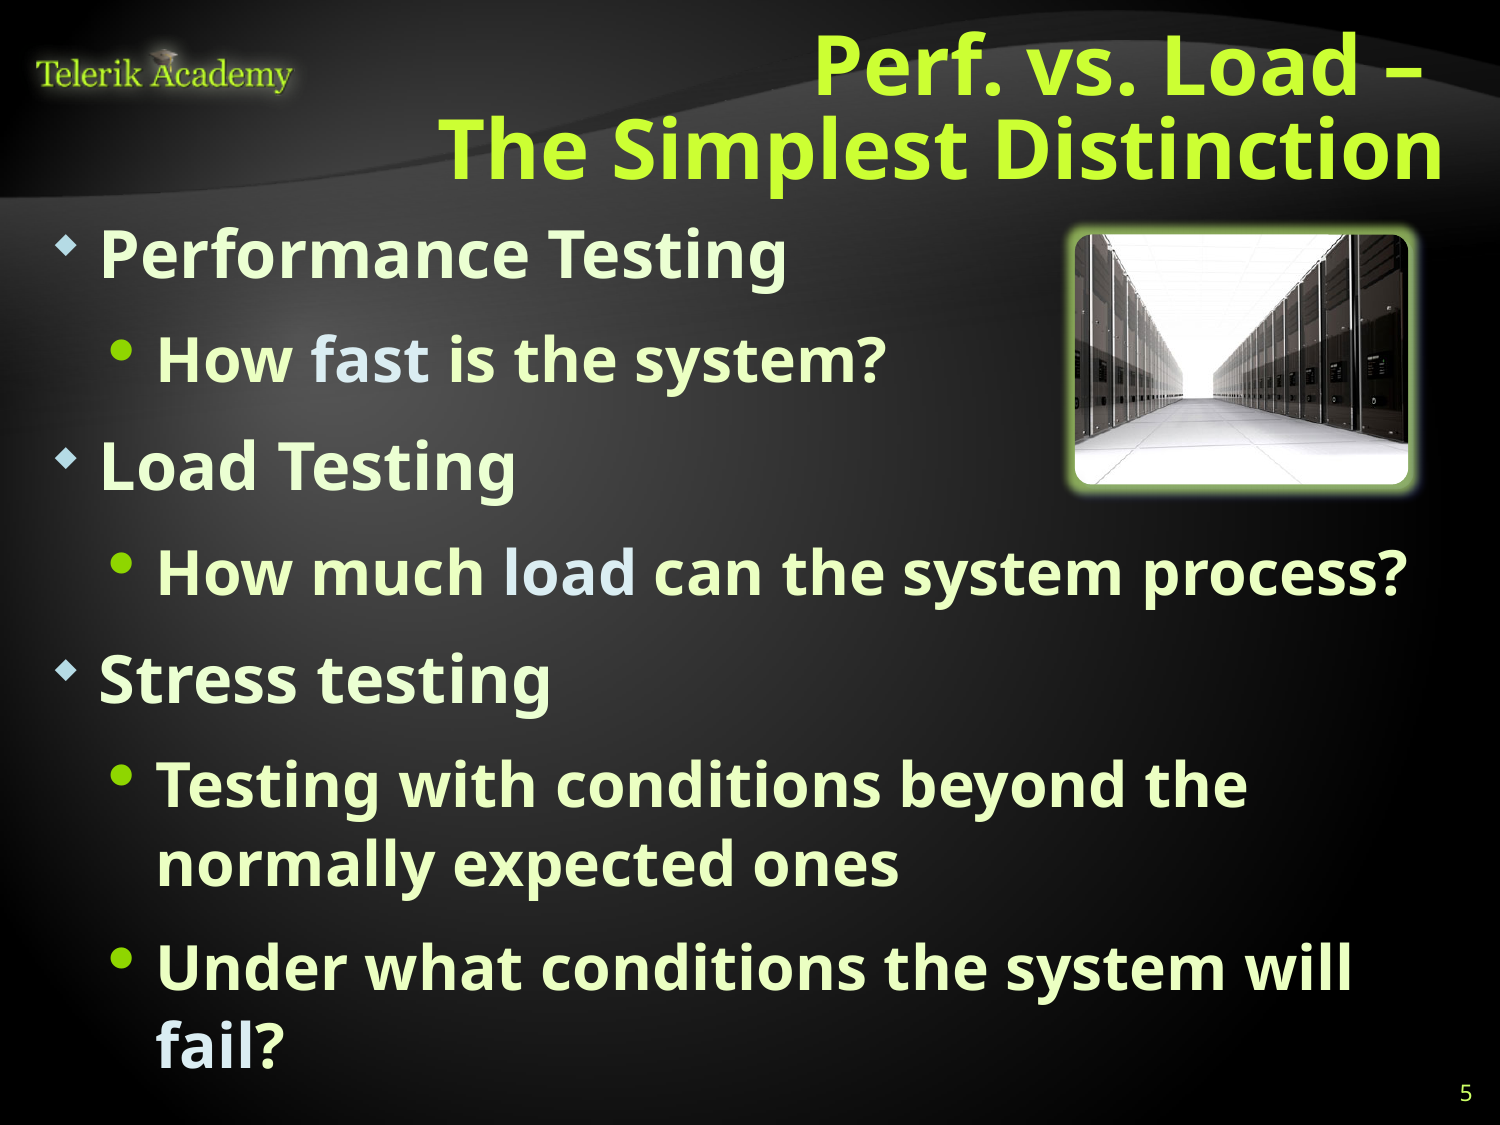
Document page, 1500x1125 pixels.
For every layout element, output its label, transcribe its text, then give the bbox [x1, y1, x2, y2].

picture [0, 0, 1500, 1125]
title Perf. vs. Load – The Simplest Distinction [300, 37, 1463, 188]
list Performance Testing How fast is the system? Load Testing How much load can the system process? Stress testing Testing with conditions beyond the normally expected ones Under what conditions the system will fail? [37, 200, 1463, 1100]
slide_number 5 [1412, 1074, 1488, 1113]
